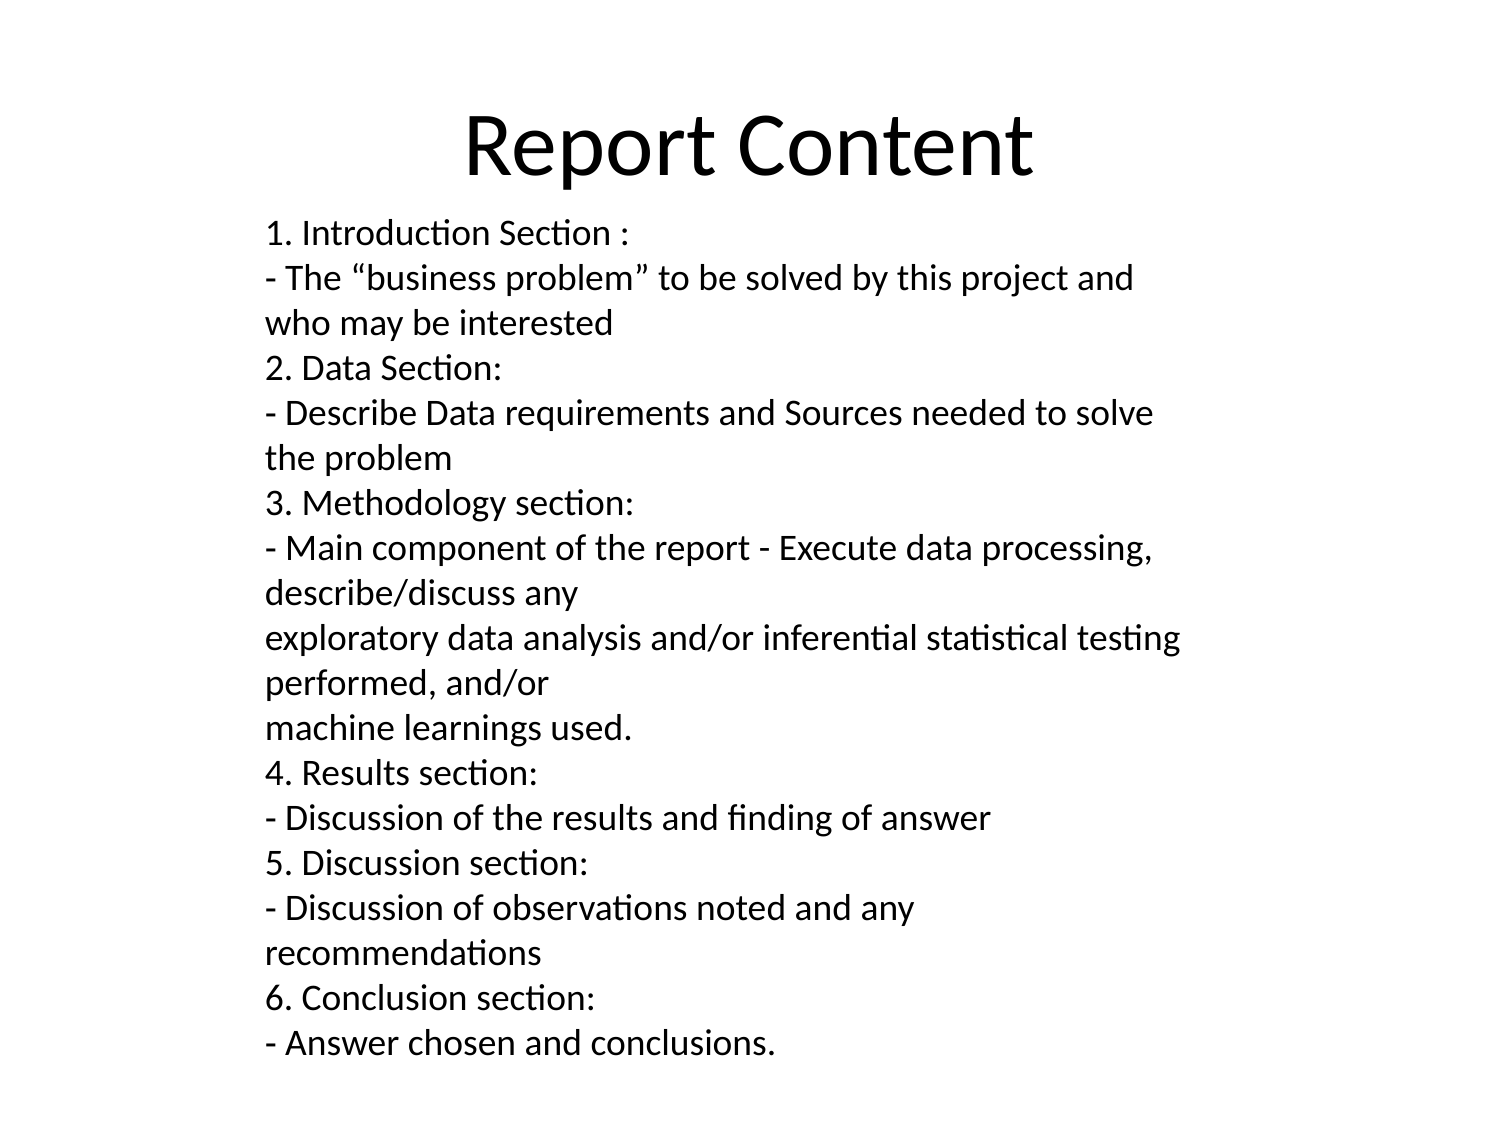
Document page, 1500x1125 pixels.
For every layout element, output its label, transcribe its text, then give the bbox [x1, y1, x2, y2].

text_box 1. Introduction Section : ⁃ The “business problem” to be solved by this project and who may be interested 2. Data Section: ⁃ Describe Data requirements and Sources needed to solve the problem 3. Methodology section: ⁃ Main component of the report - Execute data processing, describe/discuss any exploratory data analysis and/or inferential statistical testing performed, and/or machine learnings used. 4. Results section: ⁃ Discussion of the results and finding of answer 5. Discussion section: ⁃ Discussion of observations noted and any recommendations 6. Conclusion section: ⁃ Answer chosen and conclusions. [249, 201, 1200, 1071]
title Report Content [75, 45, 1425, 233]
